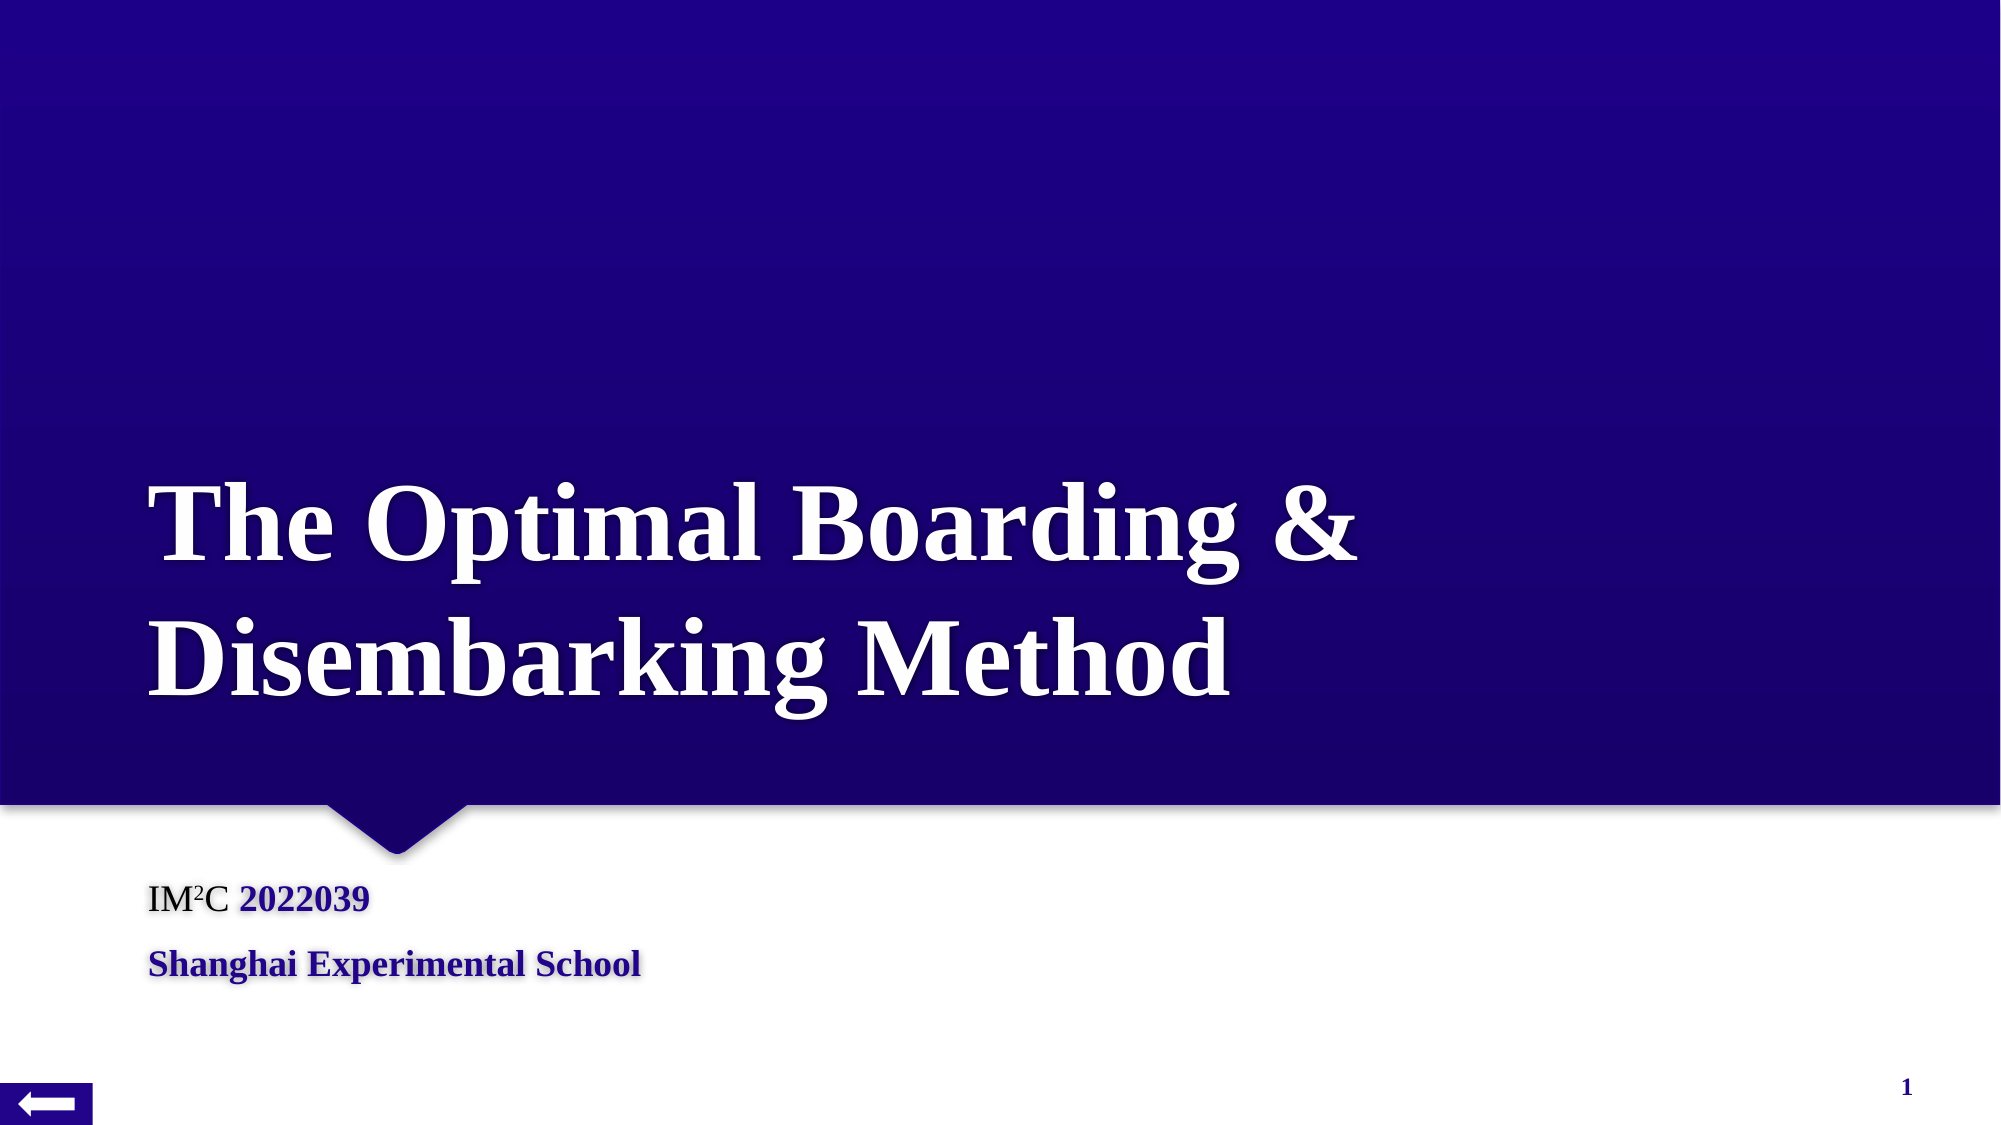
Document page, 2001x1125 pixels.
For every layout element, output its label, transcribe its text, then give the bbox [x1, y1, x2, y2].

text_box [0, 1081, 95, 1125]
title The Optimal Boarding & Disembarking Method [132, 237, 1868, 726]
text_box 1 [1885, 1062, 2000, 1108]
subtitle IM2C 2022039 Shanghai Experimental School [132, 866, 1868, 1094]
